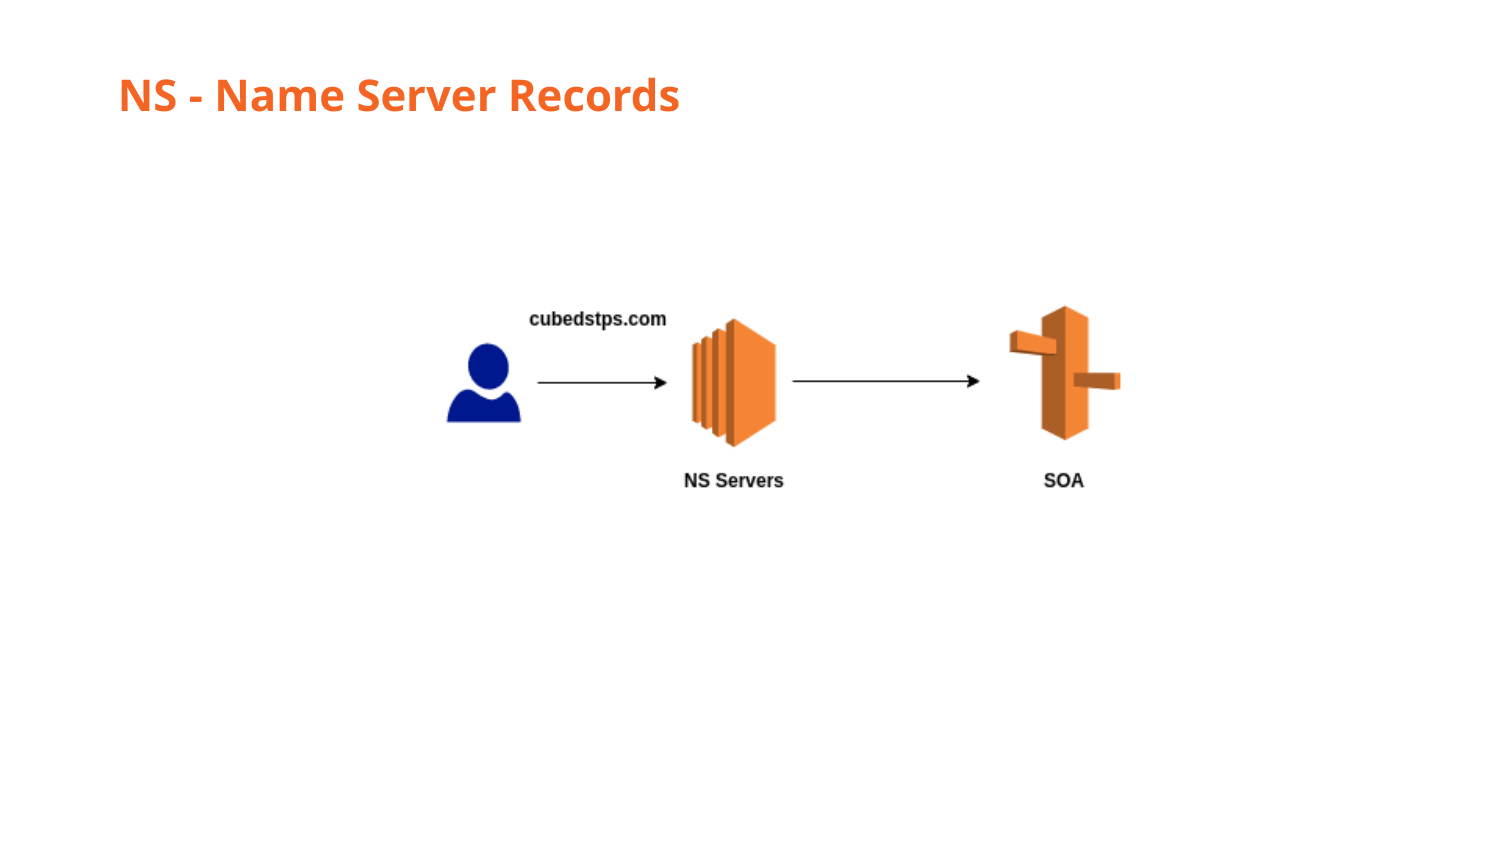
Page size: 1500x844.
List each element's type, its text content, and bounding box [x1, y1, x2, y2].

picture [419, 252, 1202, 566]
title NS - Name Server Records [102, 52, 1327, 179]
